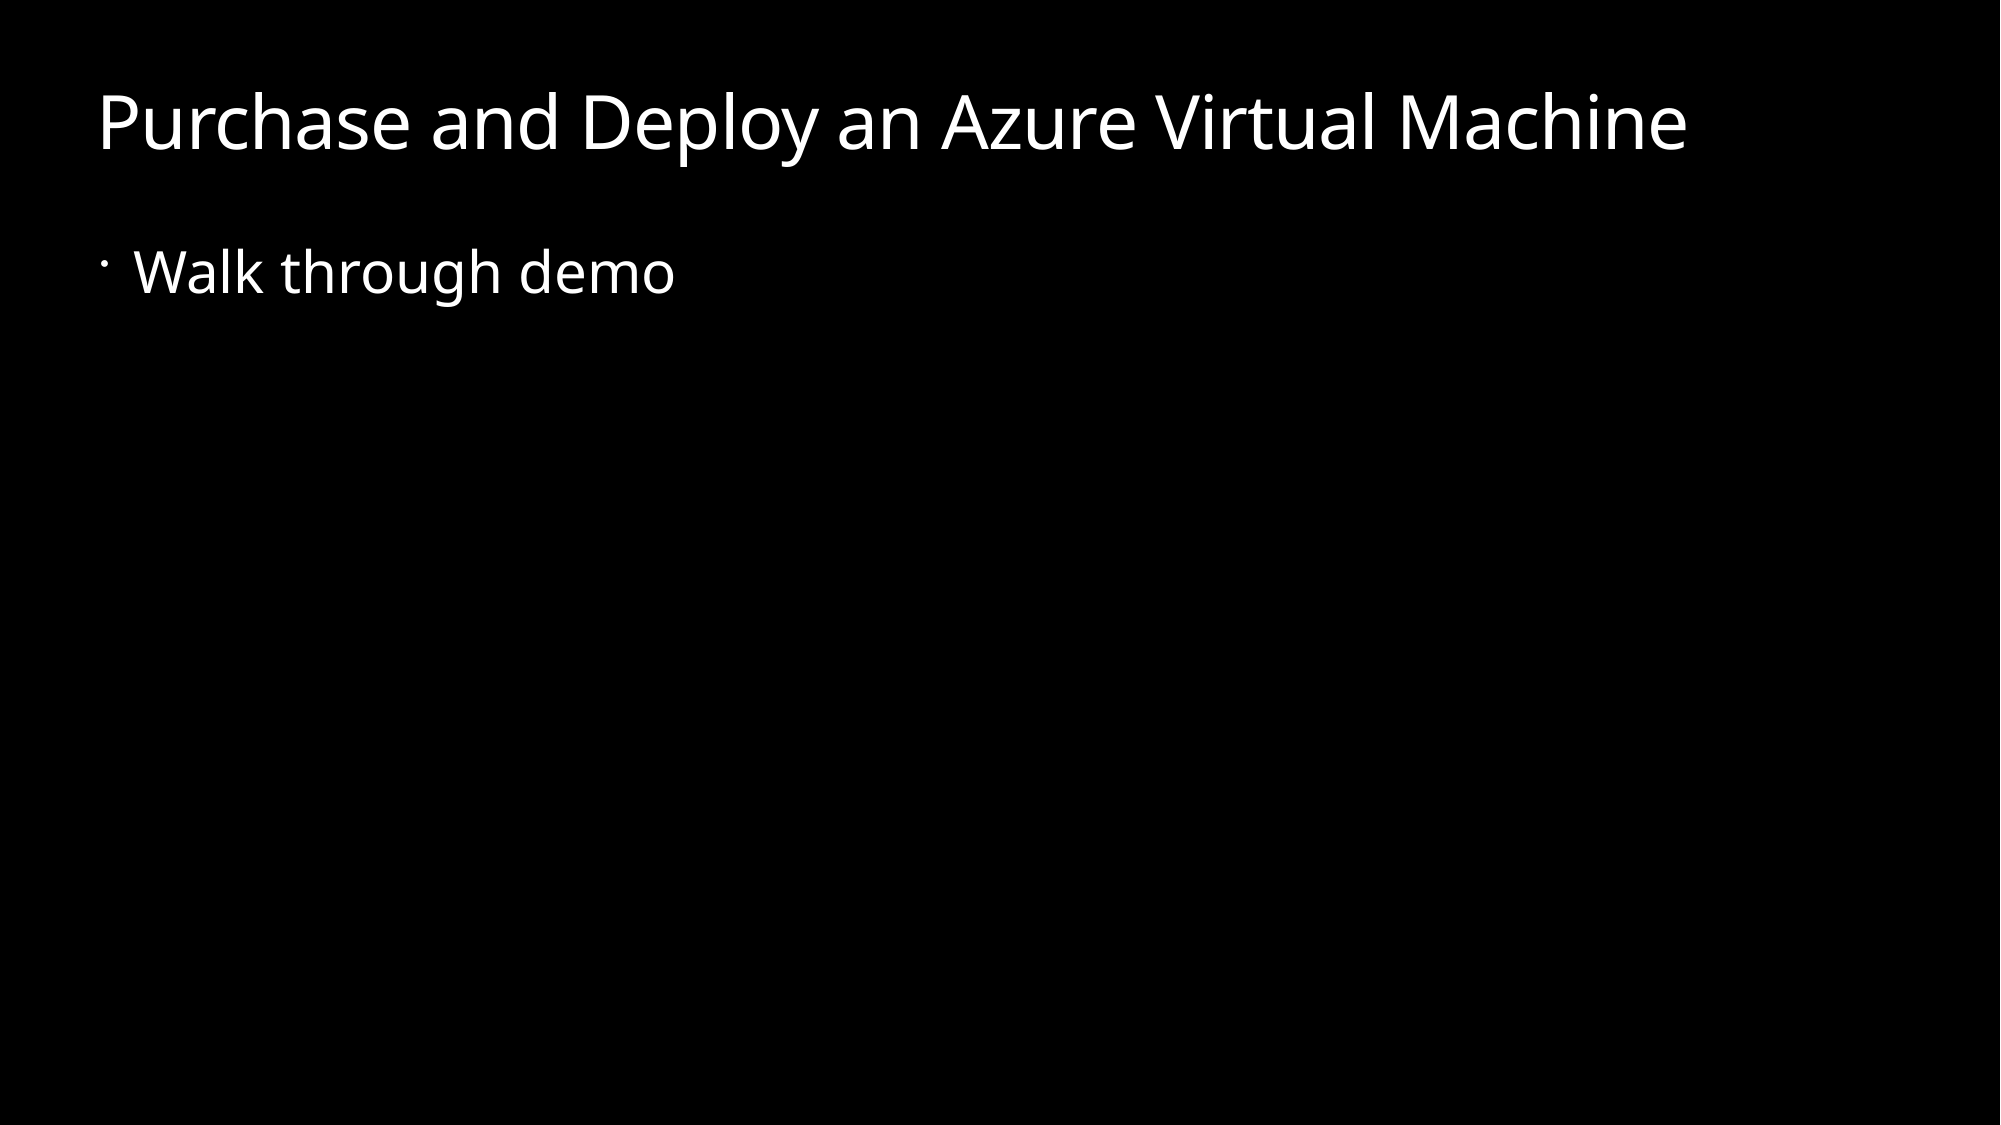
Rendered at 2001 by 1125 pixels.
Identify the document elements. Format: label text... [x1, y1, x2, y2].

title Purchase and Deploy an Azure Virtual Machine [96, 75, 1904, 166]
list Walk through demo [95, 235, 1904, 874]
